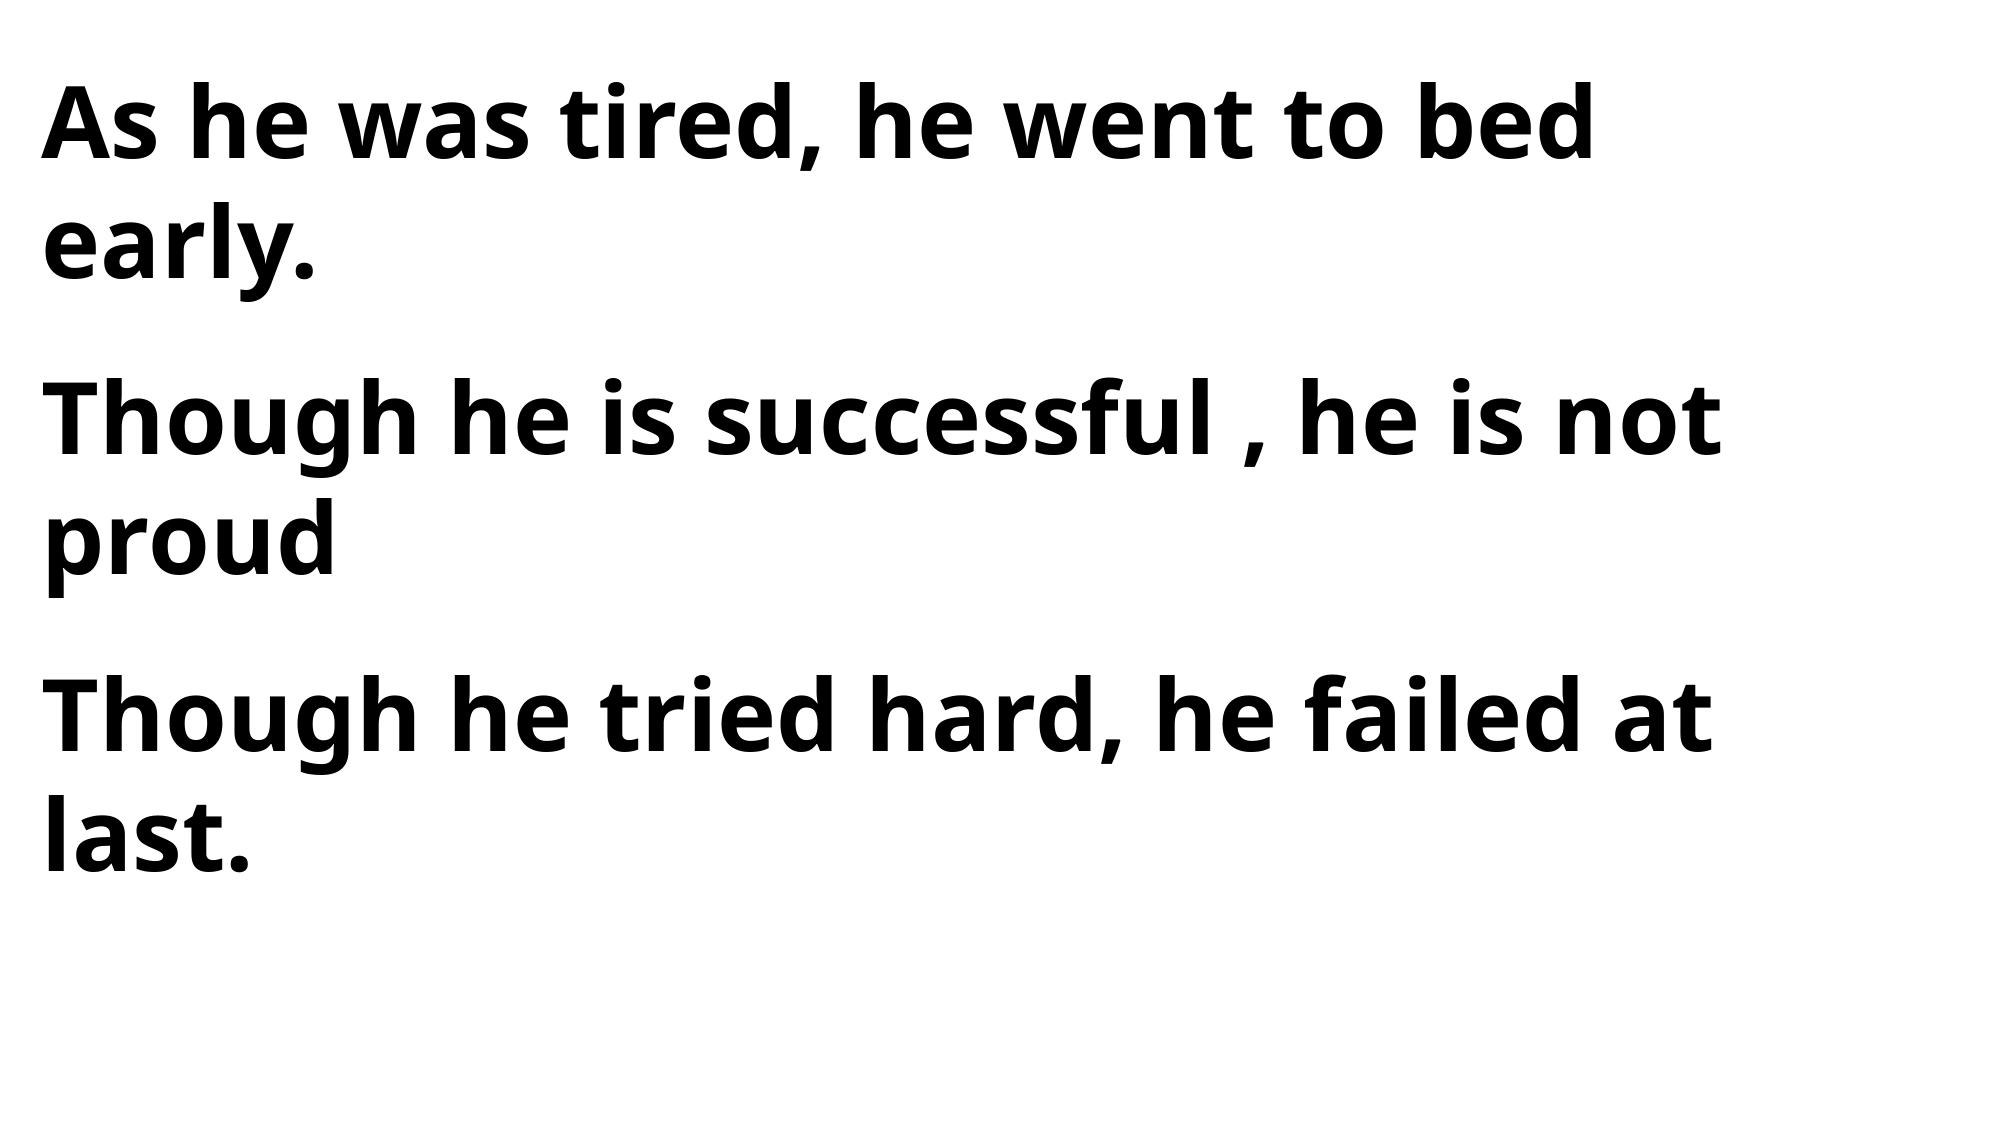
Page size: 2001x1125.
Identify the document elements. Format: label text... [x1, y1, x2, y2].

text_box Though he tried hard, he failed at last. [27, 643, 1893, 750]
text_box As he was tired, he went to bed early. [27, 51, 1893, 157]
text_box Though he is successful , he is not proud [27, 347, 1893, 454]
